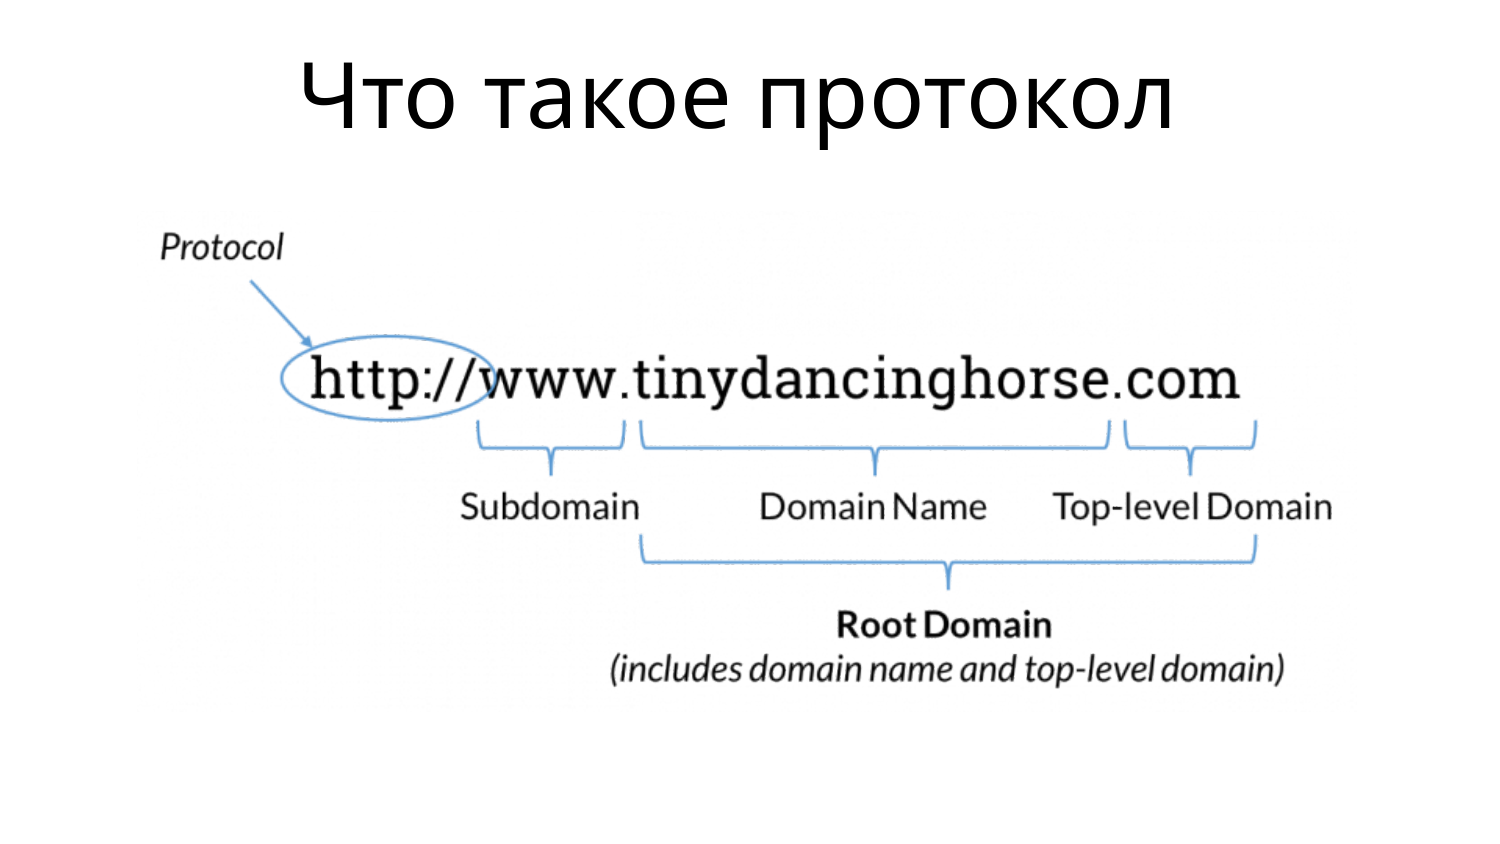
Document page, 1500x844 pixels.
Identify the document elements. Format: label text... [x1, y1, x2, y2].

picture [137, 211, 1357, 713]
title Что такое протокол [62, 21, 1413, 162]
